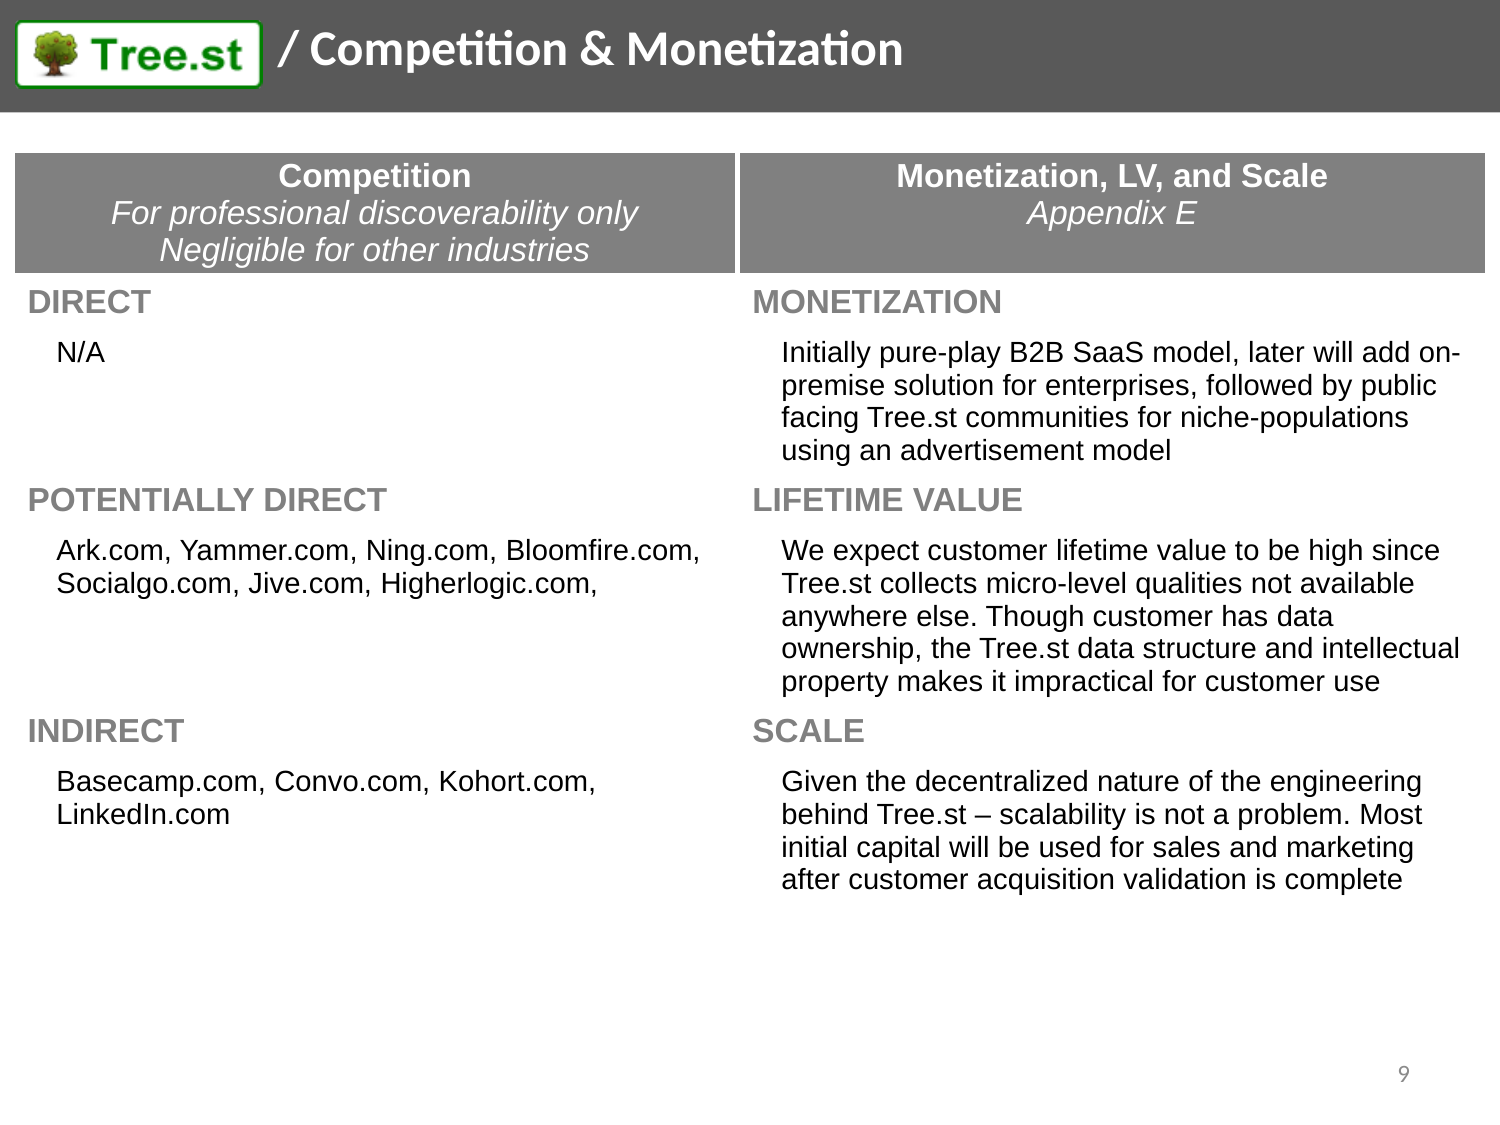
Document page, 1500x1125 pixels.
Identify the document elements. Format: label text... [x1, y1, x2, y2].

table_cell We expect customer lifetime value to be high since Tree.st collects micro-level qualities not available anywhere else. Though customer has data ownership, the Tree.st data structure and intellectual property makes it impractical for customer use [738, 527, 1487, 705]
table_cell N/A [13, 331, 737, 474]
table_cell POTENTIALLY DIRECT [13, 475, 737, 526]
table_cell Initially pure-play B2B SaaS model, later will add on-premise solution for enterprises, followed by public facing Tree.st communities for niche-populations using an advertisement model [738, 331, 1487, 474]
table_cell INDIRECT [13, 706, 737, 757]
table_cell Given the decentralized nature of the engineering behind Tree.st – scalability is not a problem. Most initial capital will be used for sales and marketing after customer acquisition validation is complete [738, 758, 1487, 903]
table_cell DIRECT [13, 279, 737, 325]
table_cell LIFETIME VALUE [738, 475, 1487, 526]
table_cell SCALE [738, 706, 1487, 757]
slide_number 9 [1074, 1042, 1425, 1103]
text_box [0, 0, 1500, 115]
text_box / Competition & Monetization [262, 15, 1388, 91]
table_cell MONETIZATION [738, 279, 1487, 325]
picture [15, 20, 263, 89]
table_header Competition For professional discoverability only Negligible for other industries [15, 153, 735, 273]
table_header Monetization, LV, and Scale Appendix E [740, 153, 1485, 273]
table_cell Ark.com, Yammer.com, Ning.com, Bloomfire.com, Socialgo.com, Jive.com, Higherlogic.com, [13, 527, 737, 705]
table_cell Basecamp.com, Convo.com, Kohort.com, LinkedIn.com [13, 758, 737, 903]
